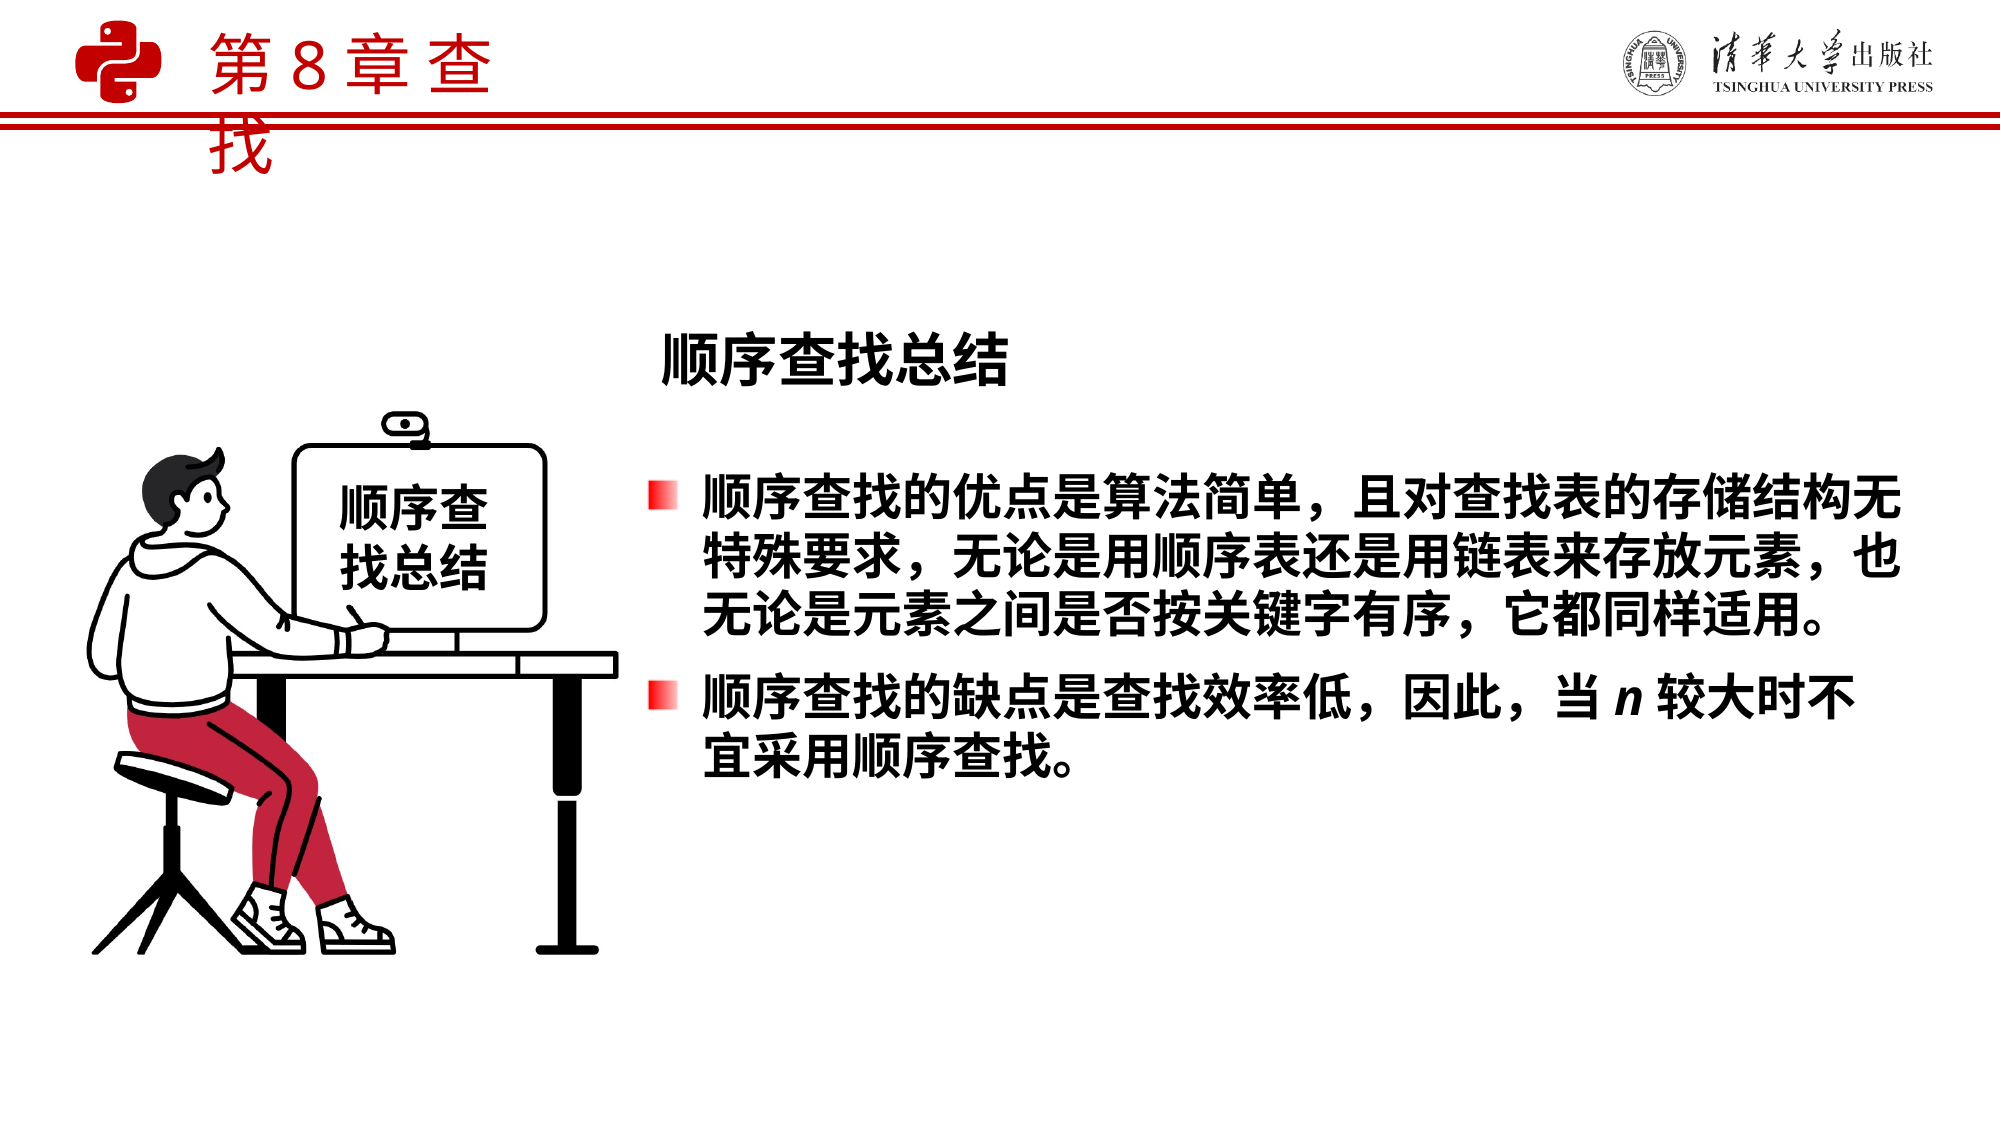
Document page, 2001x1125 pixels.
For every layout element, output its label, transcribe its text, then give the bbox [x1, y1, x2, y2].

text_box 第8章 查找 [193, 15, 569, 190]
picture [50, 345, 682, 983]
text_box 顺序查找的优点是算法简单，且对查找表的存储结构无特殊要求，无论是用顺序表还是用链表来存放元素，也无论是元素之间是否按关键字有序，它都同样适用。 顺序查找的缺点是查找效率低，因此，当n较大时不宜采用顺序查找。 [664, 449, 1921, 803]
text_box 顺序查找总结 [646, 315, 1079, 401]
